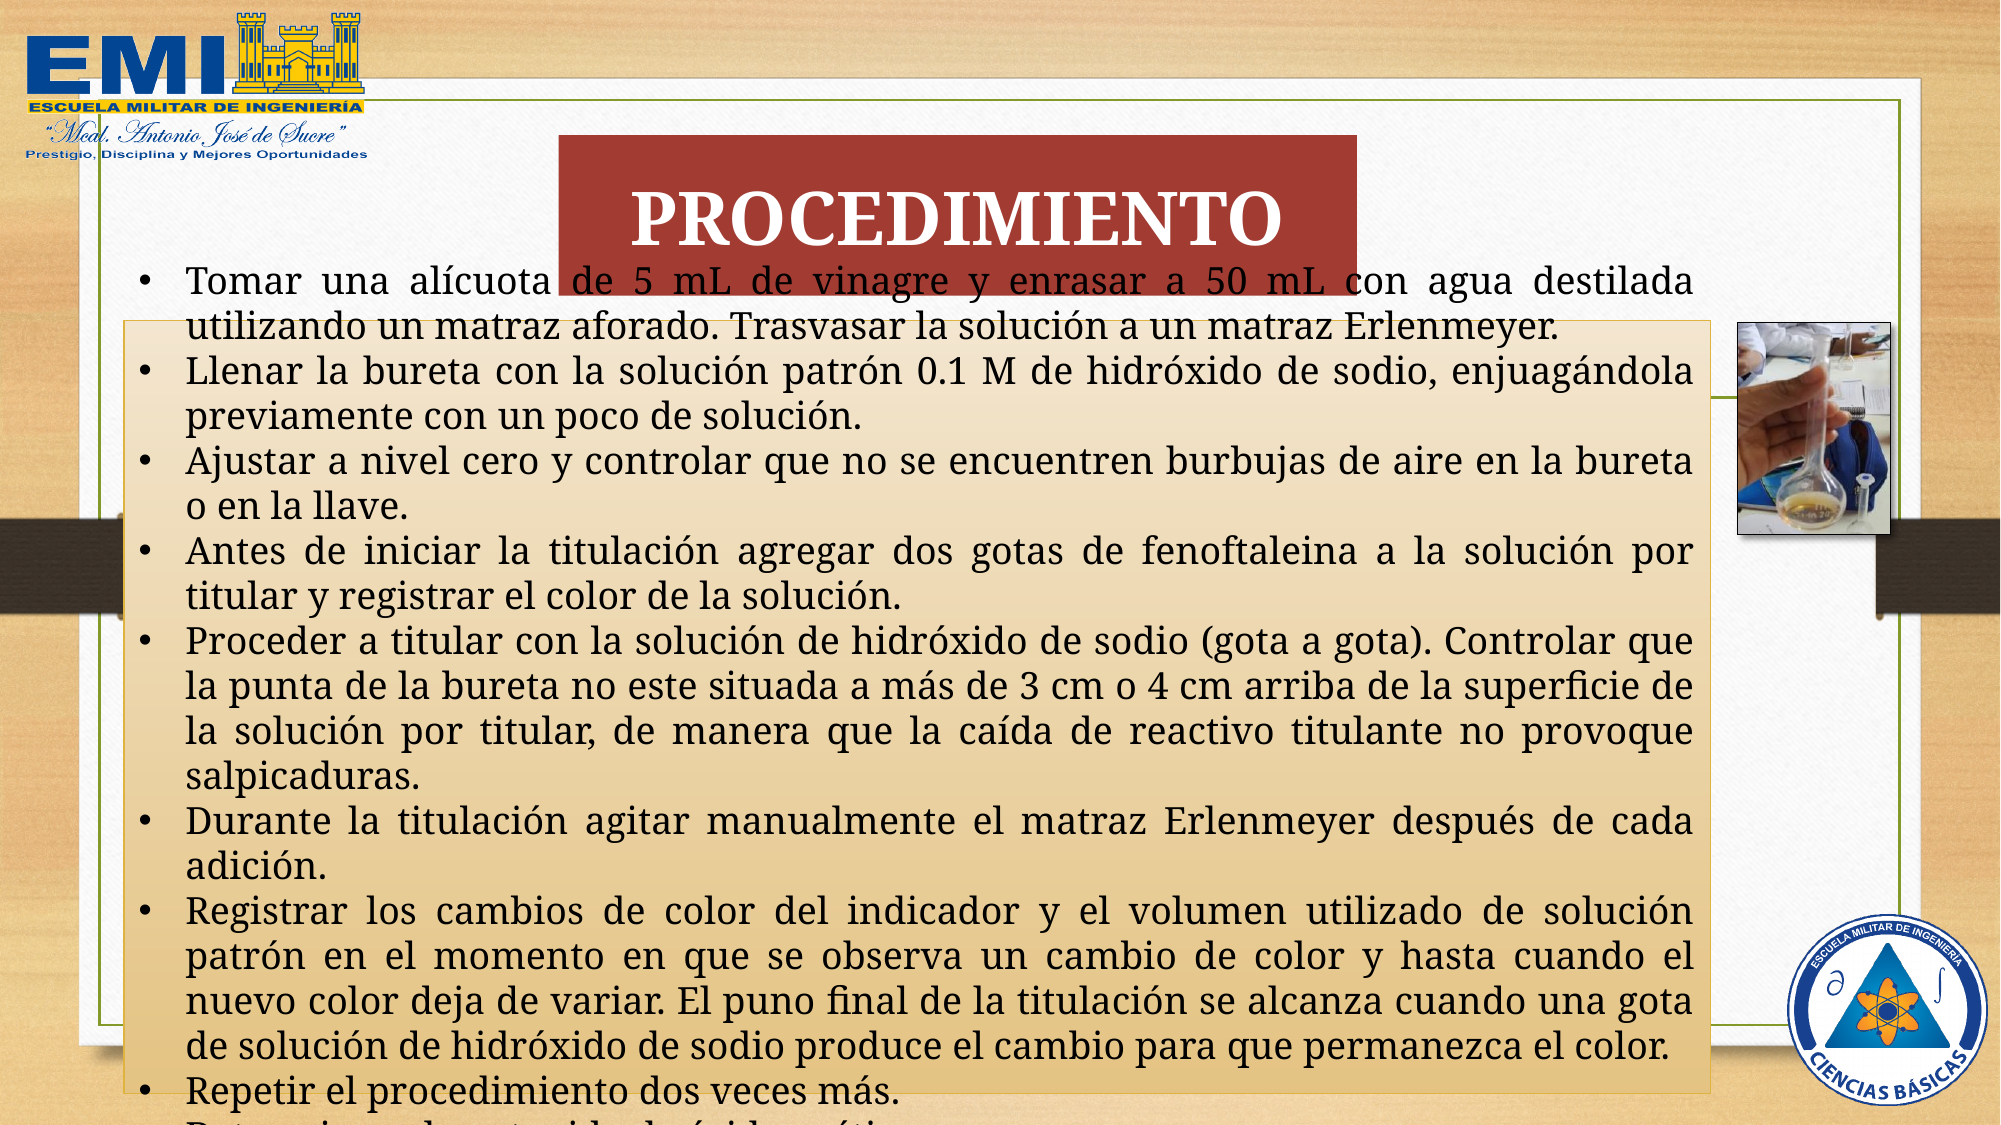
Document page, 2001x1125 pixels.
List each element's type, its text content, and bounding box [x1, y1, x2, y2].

title PROCEDIMIENTO [558, 135, 1357, 296]
text_box Tomar una alícuota de 5 mL de vinagre y enrasar a 50 mL con agua destilada utilizando un matraz aforado. Trasvasar la solución a un matraz Erlenmeyer. Llenar la bureta con la solución patrón 0.1 M de hidróxido de sodio, enjuagándola previamente con un poco de solución. Ajustar a nivel cero y controlar que no se encuentren burbujas de aire en la bureta o en la llave. Antes de iniciar la titulación agregar dos gotas de fenoftaleina a la solución por titular y registrar el color de la solución. Proceder a titular con la solución de hidróxido de sodio (gota a gota). Controlar que la punta de la bureta no este situada a más de 3 cm o 4 cm arriba de la superficie de la solución por titular, de manera que la caída de reactivo titulante no provoque salpicaduras. Durante la titulación agitar manualmente el matraz Erlenmeyer después de cada adición. Registrar los cambios de color del indicador y el volumen utilizado de solución patrón en el momento en que se observa un cambio de color y hasta cuando el nuevo color deja de variar. El puno final de la titulación se alcanza cuando una gota de solución de hidróxido de sodio produce el cambio para que permanezca el color. Repetir el procedimiento dos veces más. Determinar el contenido de ácido acético. [123, 320, 1711, 1094]
picture [0, 0, 2001, 1125]
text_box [1734, 320, 1903, 547]
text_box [1787, 914, 1988, 1106]
